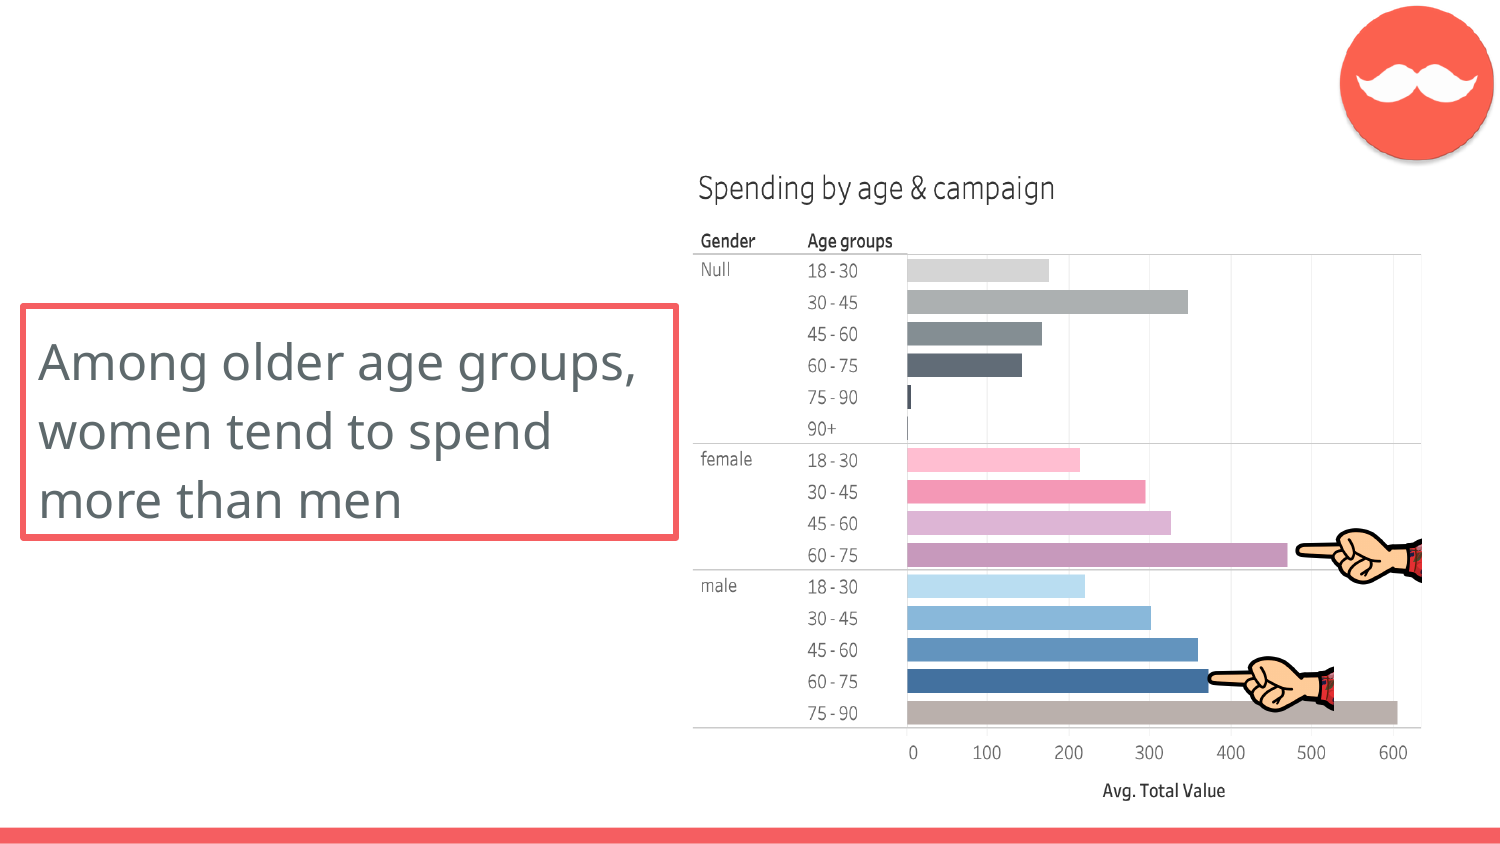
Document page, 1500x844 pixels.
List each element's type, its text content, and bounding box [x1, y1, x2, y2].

picture [692, 0, 1500, 812]
list Among older age groups, women tend to spend more than men [23, 306, 677, 538]
